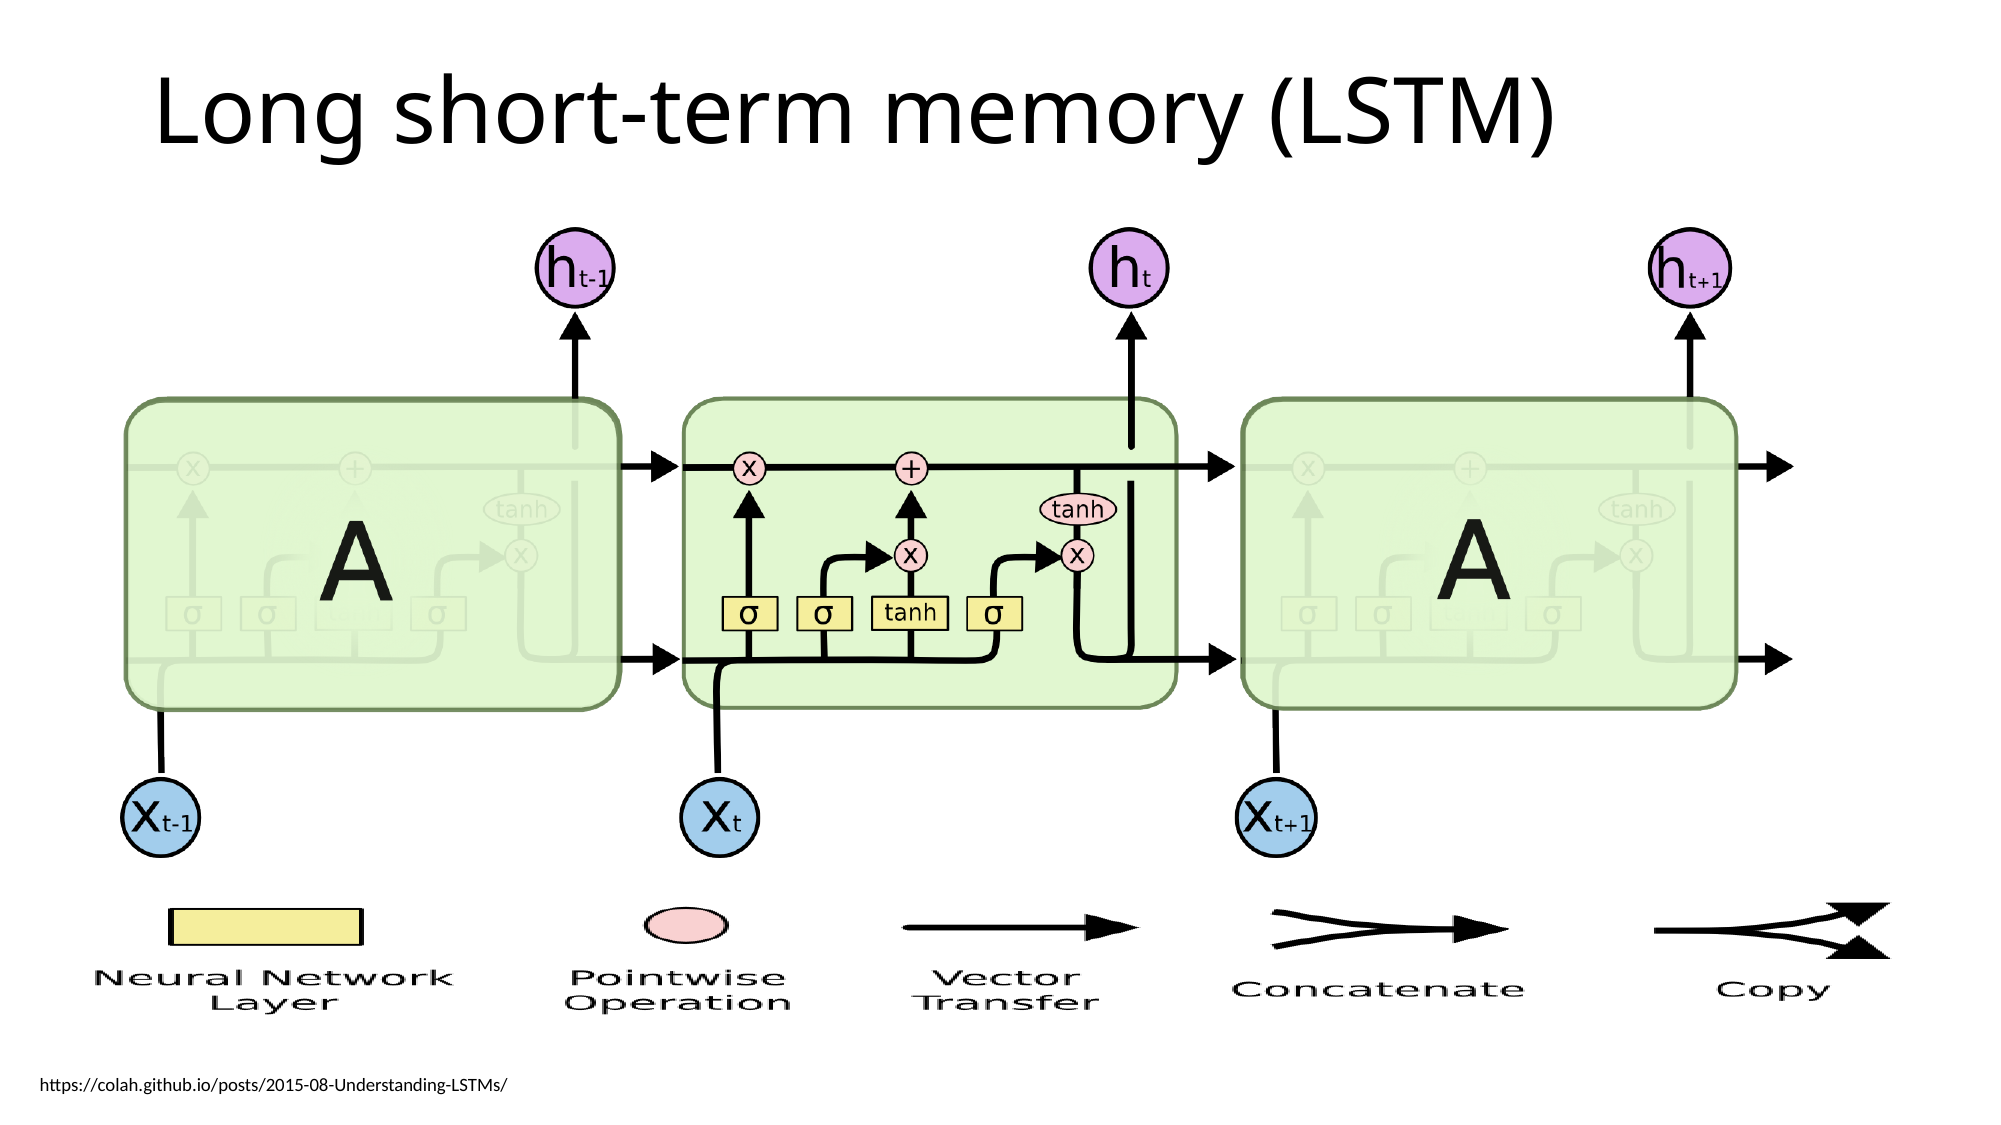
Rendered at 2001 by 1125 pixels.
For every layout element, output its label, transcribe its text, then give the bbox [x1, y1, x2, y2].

title Long short-term memory (LSTM) [137, 59, 1863, 278]
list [120, 227, 1794, 858]
picture [46, 875, 1928, 1026]
text_box https://colah.github.io/posts/2015-08-Understanding-LSTMs/ [24, 1065, 523, 1103]
